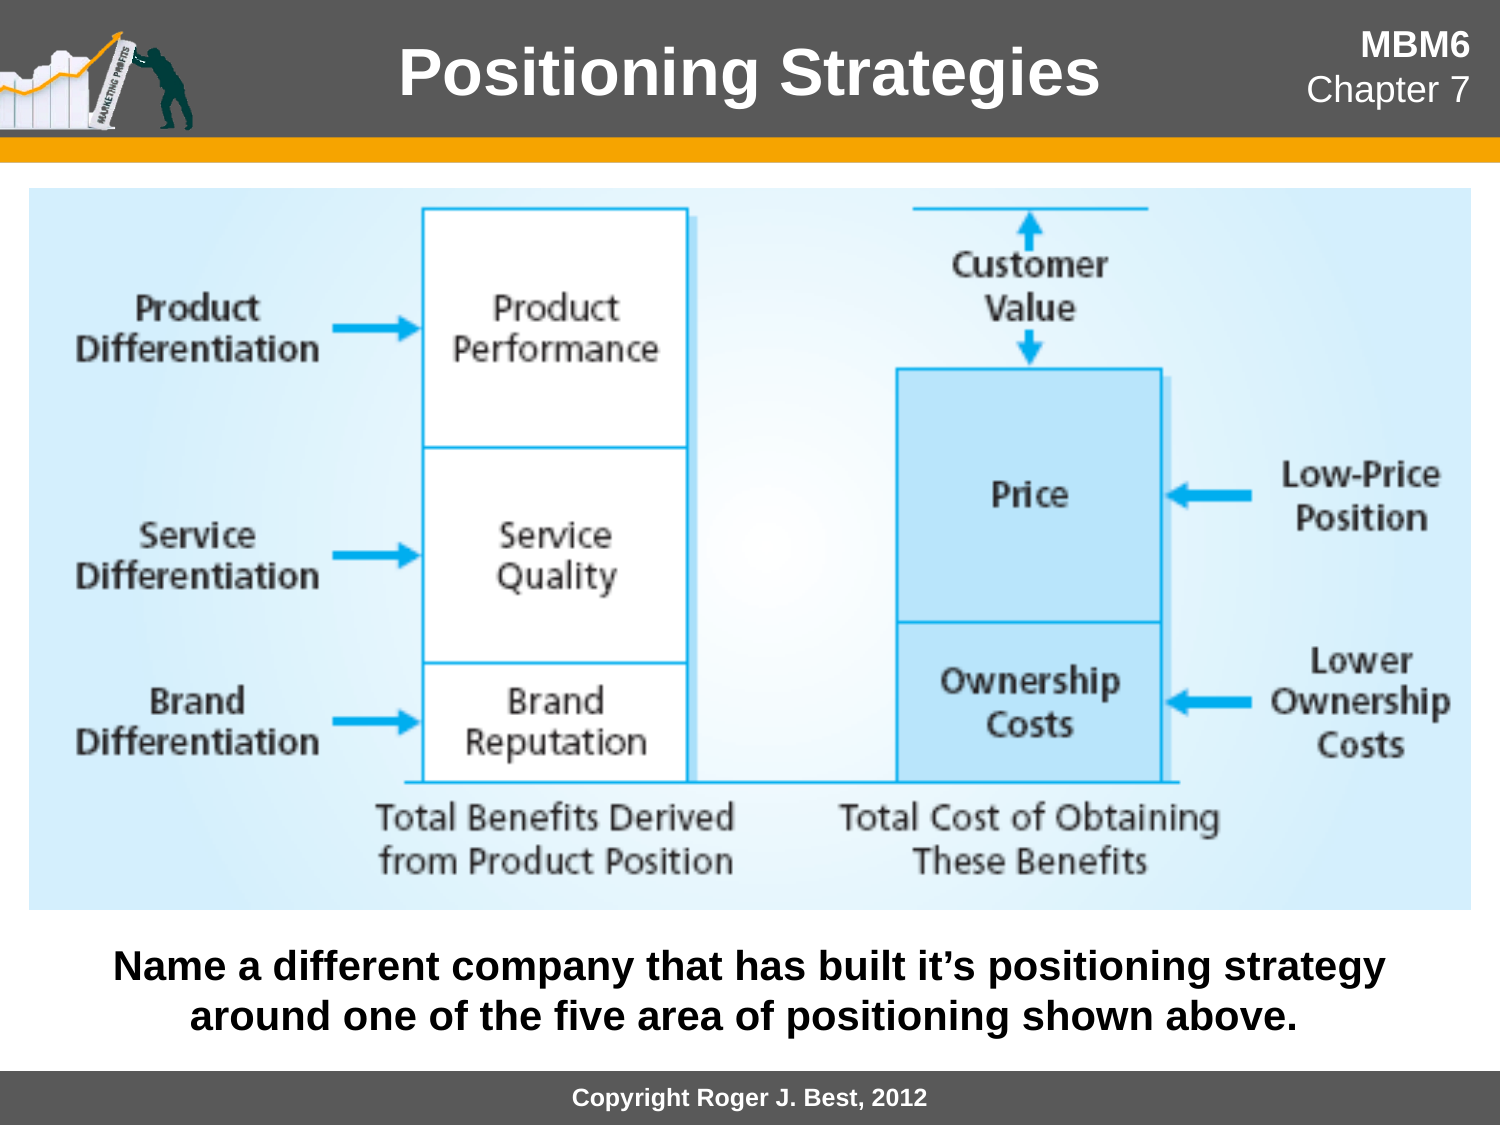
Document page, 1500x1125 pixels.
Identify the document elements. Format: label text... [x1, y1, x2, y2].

text_box [0, 0, 1500, 135]
text_box Positioning Strategies [214, 21, 1259, 116]
text_box [0, 1069, 1500, 1125]
picture [28, 188, 1472, 911]
text_box [0, 135, 1500, 164]
text_box Copyright Roger J. Best, 2012 [543, 1074, 957, 1120]
picture [0, 21, 214, 136]
text_box MBM6 Chapter 7 [1259, 12, 1486, 118]
text_box Name a different company that has built it’s positioning strategy around one of the five area of positioning shown above. [37, 931, 1463, 1047]
